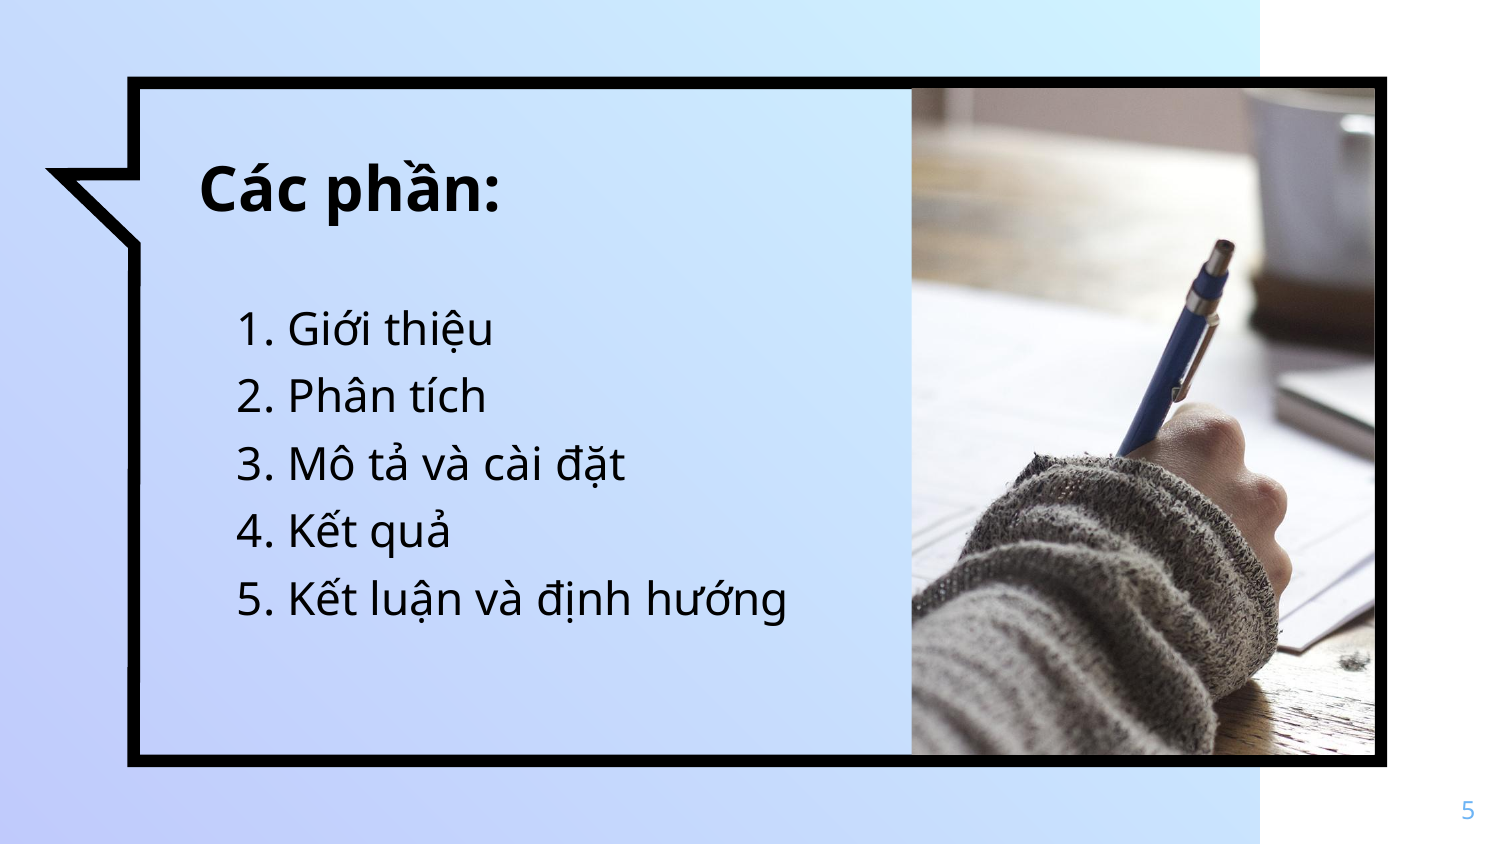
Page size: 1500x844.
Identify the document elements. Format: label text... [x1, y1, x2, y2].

subtitle 1. Giới thiệu 2. Phân tích 3. Mô tả và cài đặt 4. Kết quả 5. Kết luận và định hướng [221, 284, 816, 628]
text_box Các phần: [183, 134, 833, 239]
slide_number 5 [1400, 779, 1491, 844]
picture [911, 88, 1375, 755]
